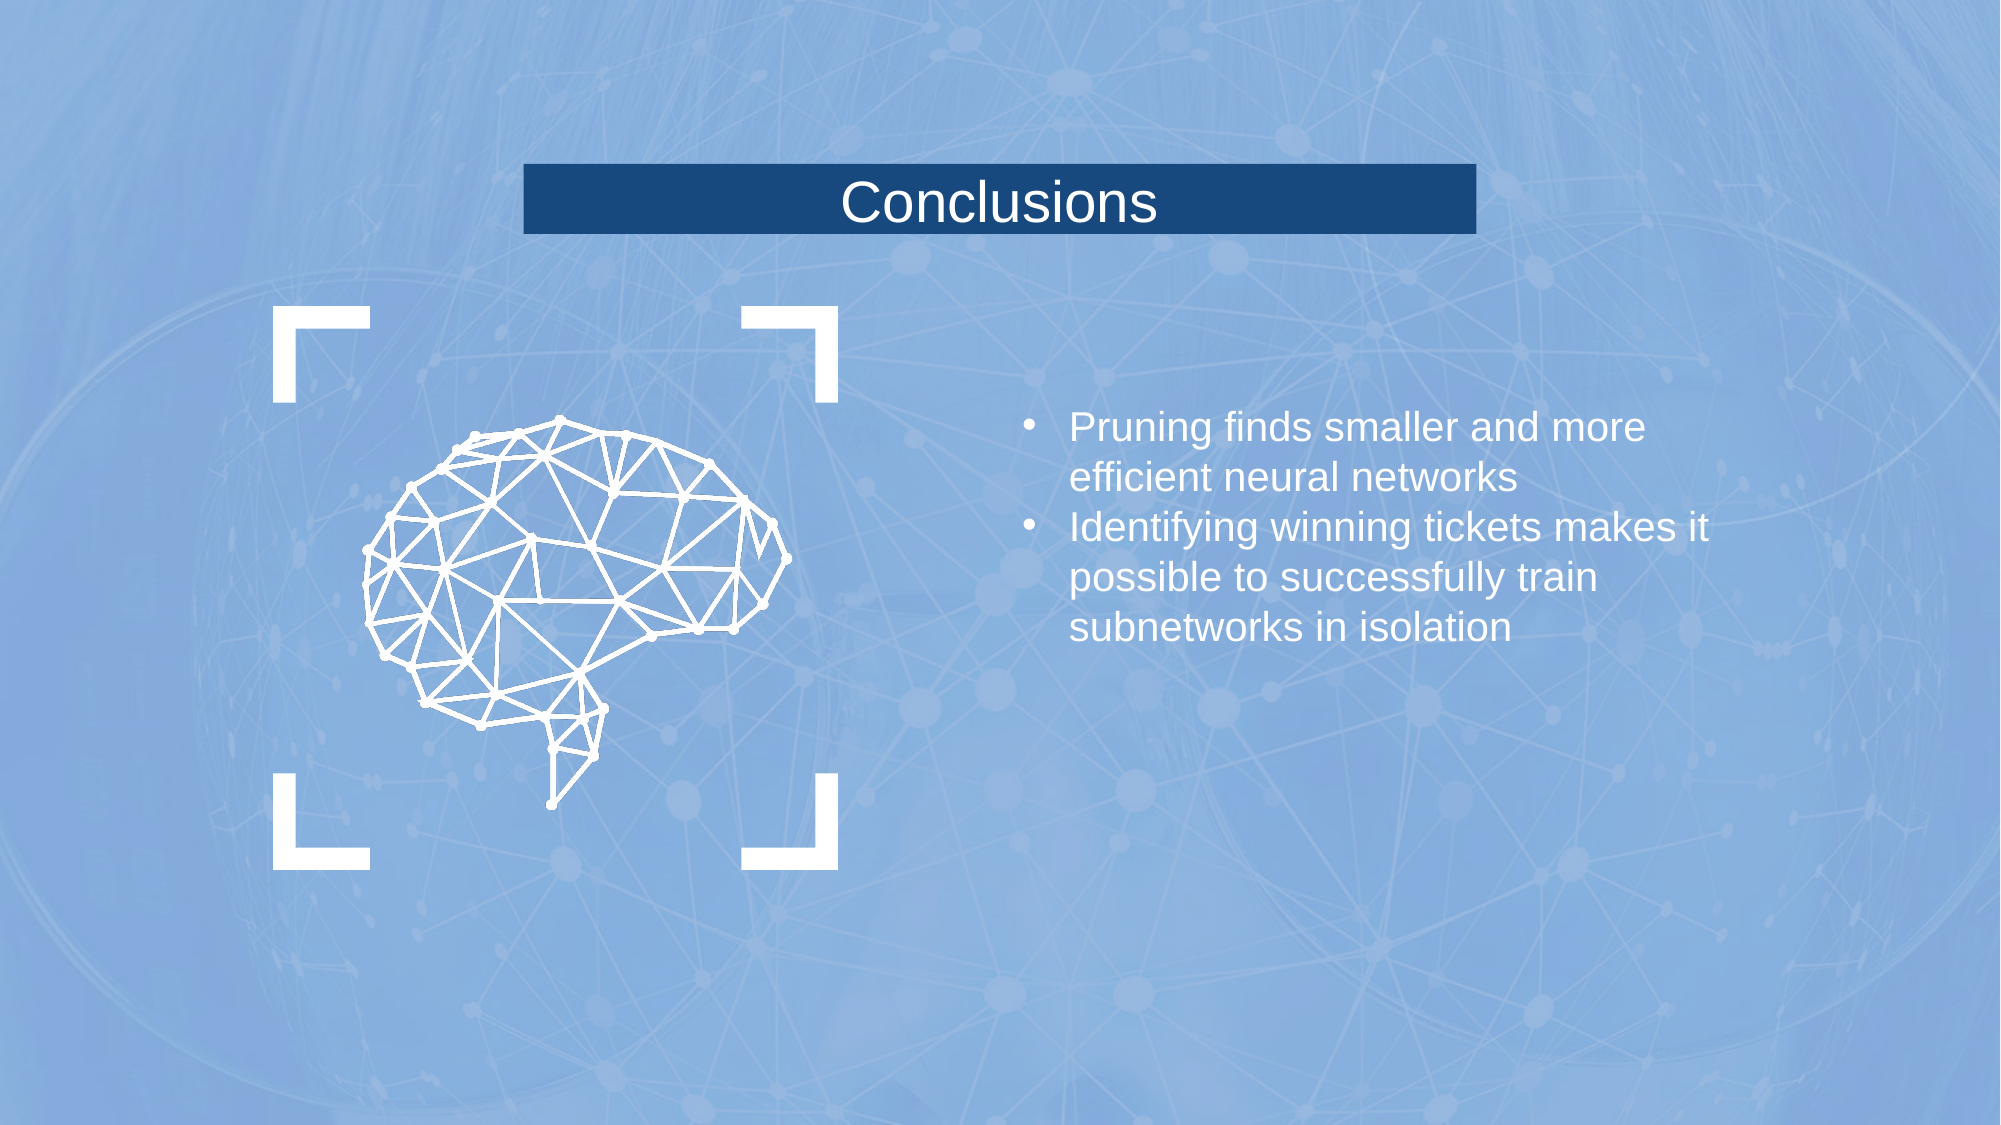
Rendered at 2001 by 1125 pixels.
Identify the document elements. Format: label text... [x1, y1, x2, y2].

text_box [741, 773, 838, 870]
text_box Pruning finds smaller and more efficient neural networks Identifying winning tickets makes it possible to successfully train subnetworks in isolation [1007, 392, 1732, 707]
text_box [0, 0, 2000, 1125]
text_box Conclusions [523, 163, 1477, 234]
picture [362, 415, 792, 810]
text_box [273, 773, 370, 870]
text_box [273, 305, 370, 403]
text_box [741, 305, 838, 403]
